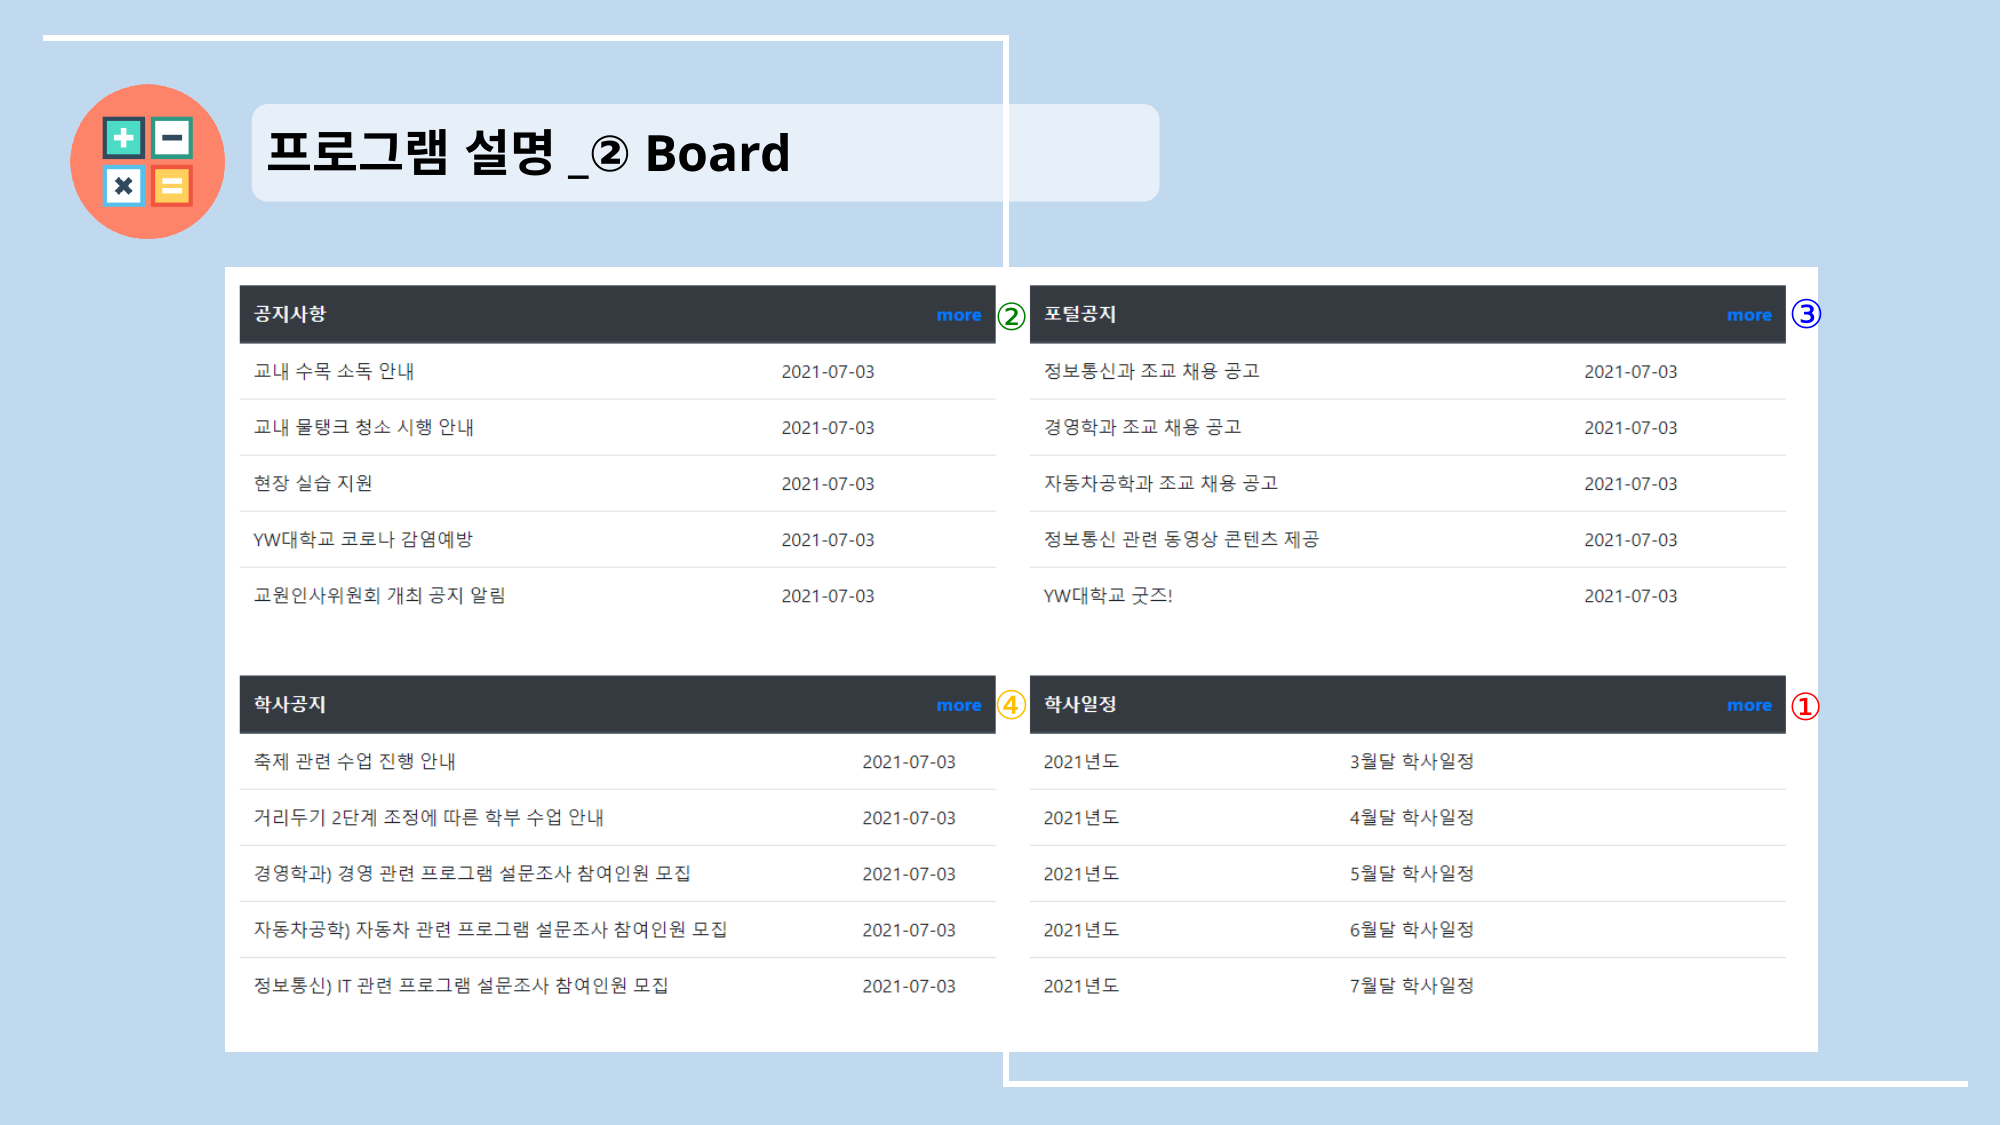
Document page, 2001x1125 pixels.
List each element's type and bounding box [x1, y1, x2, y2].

text_box [43, 37, 1968, 1085]
picture [70, 84, 225, 239]
picture [224, 267, 1818, 1053]
text_box [251, 104, 1160, 202]
